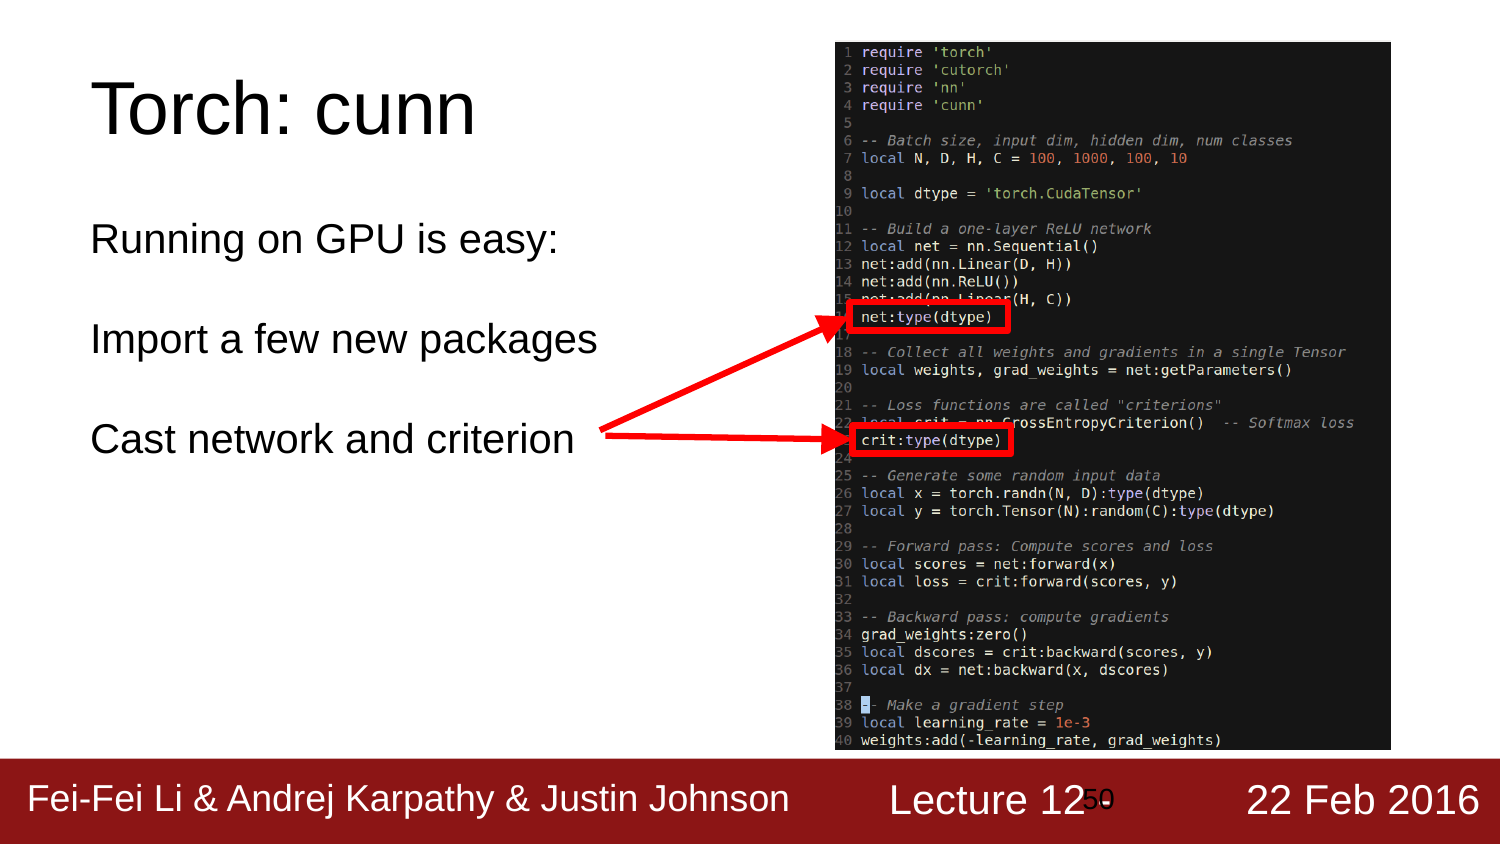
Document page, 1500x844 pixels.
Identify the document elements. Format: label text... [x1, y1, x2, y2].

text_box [605, 435, 853, 440]
slide_number ‹#› [1067, 765, 1206, 830]
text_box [599, 316, 850, 431]
list Running on GPU is easy: Import a few new packages Cast network and criterion [75, 196, 750, 750]
picture [835, 40, 1392, 751]
title Torch: cunn [75, 33, 1425, 175]
